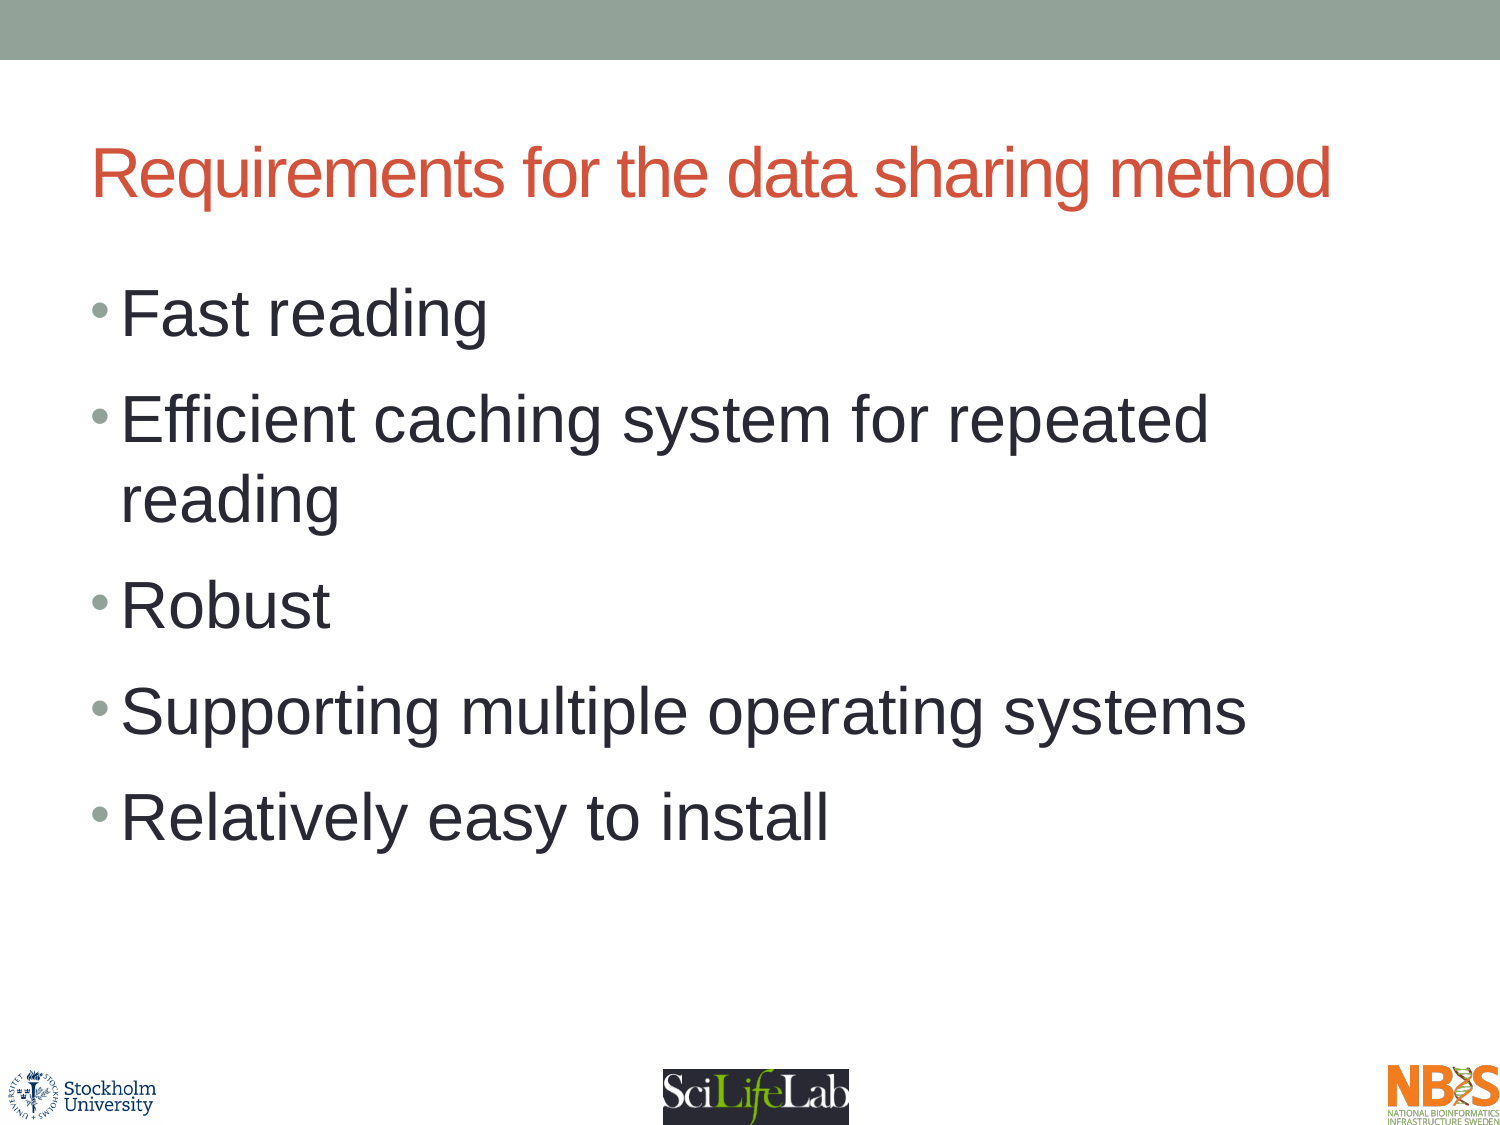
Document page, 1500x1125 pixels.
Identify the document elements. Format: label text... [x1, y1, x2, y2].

list Fast reading Efficient caching system for repeated reading Robust Supporting multiple operating systems Relatively easy to install [75, 262, 1425, 1062]
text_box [0, 1065, 1500, 1125]
title Requirements for the data sharing method [75, 87, 1500, 250]
